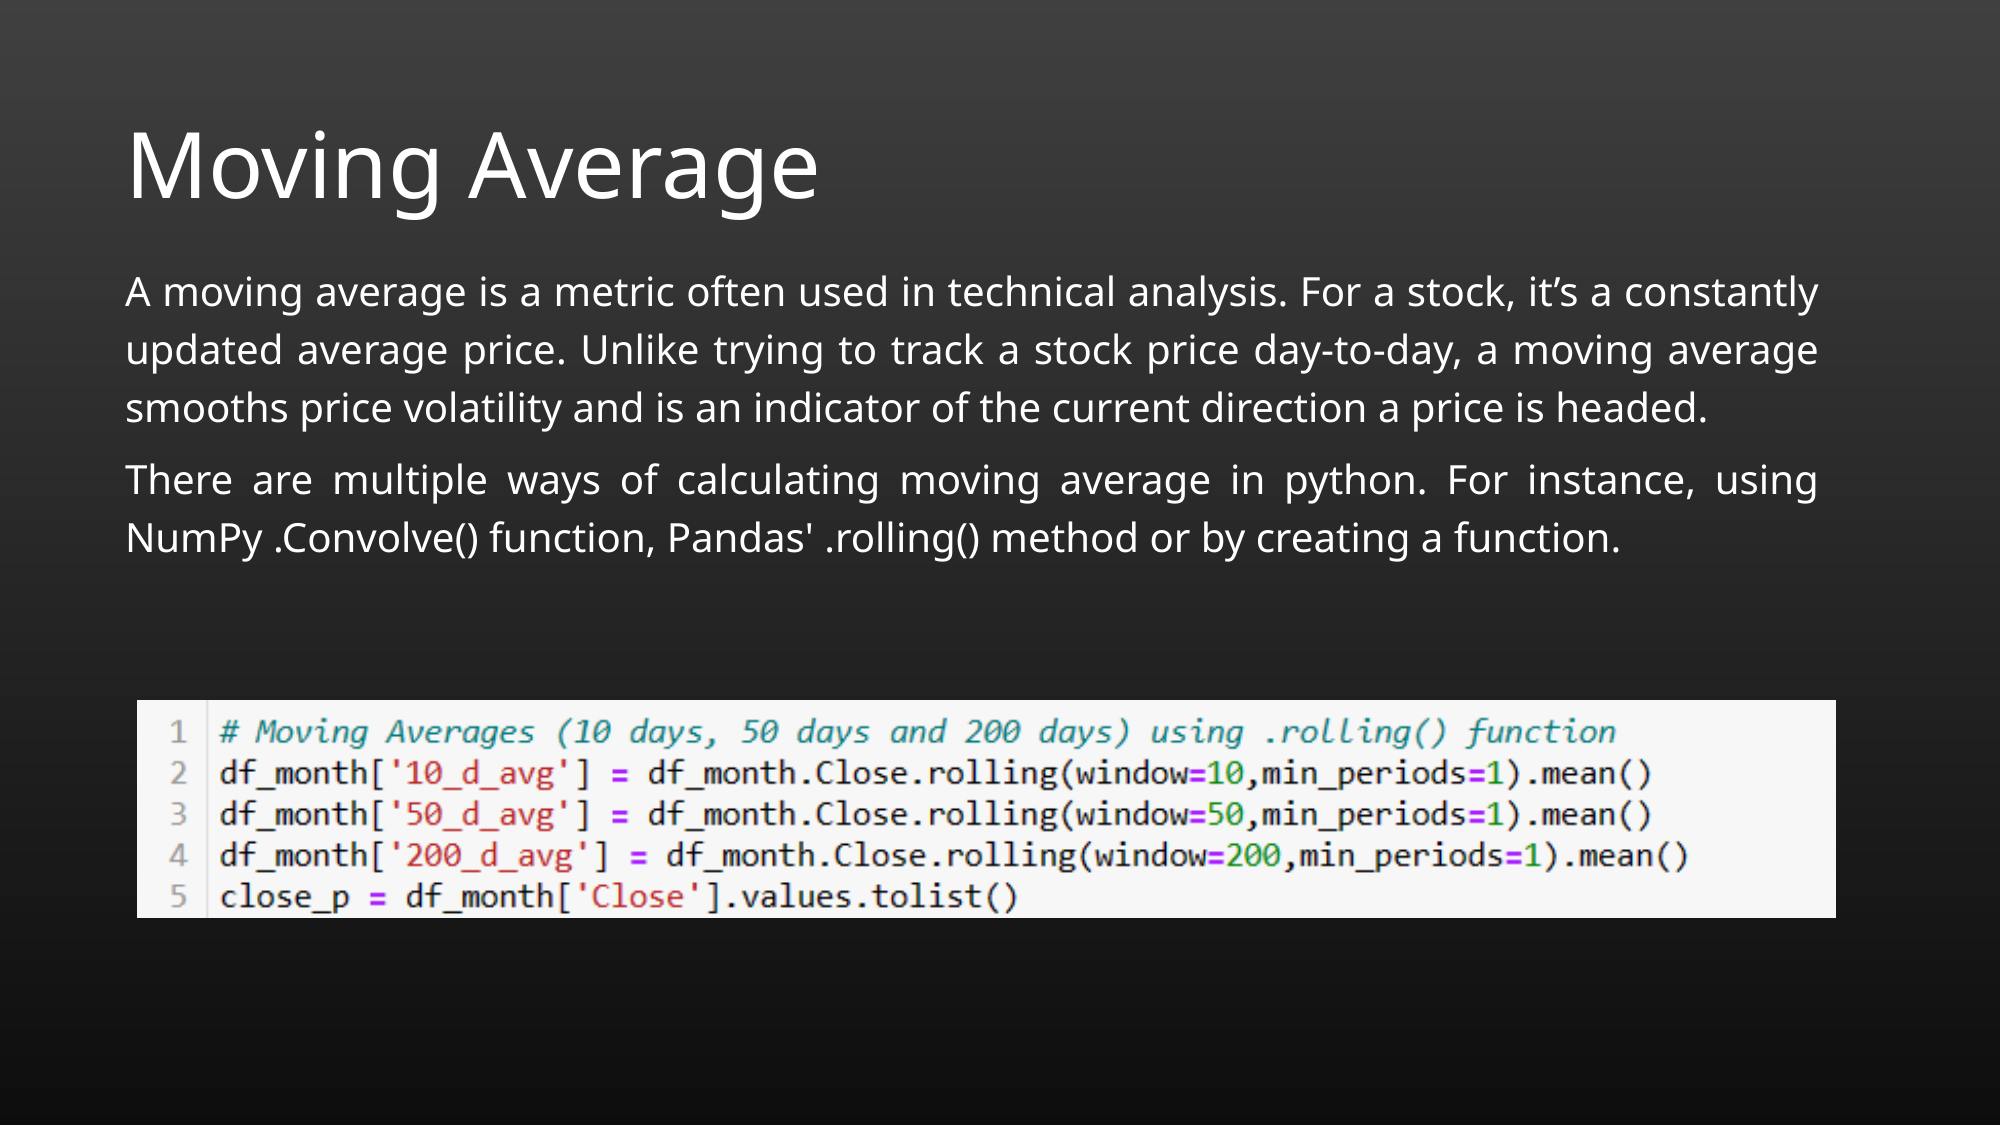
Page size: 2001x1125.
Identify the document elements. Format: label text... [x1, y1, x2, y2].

picture [137, 700, 1836, 918]
list A moving average is a metric often used in technical analysis. For a stock, it’s a constantly updated average price. Unlike trying to track a stock price day-to-day, a moving average smooths price volatility and is an indicator of the current direction a price is headed. There are multiple ways of calculating moving average in python. For instance, using NumPy .Convolve() function, Pandas' .rolling() method or by creating a function. [110, 249, 1836, 620]
title Moving Average [110, 59, 1836, 249]
